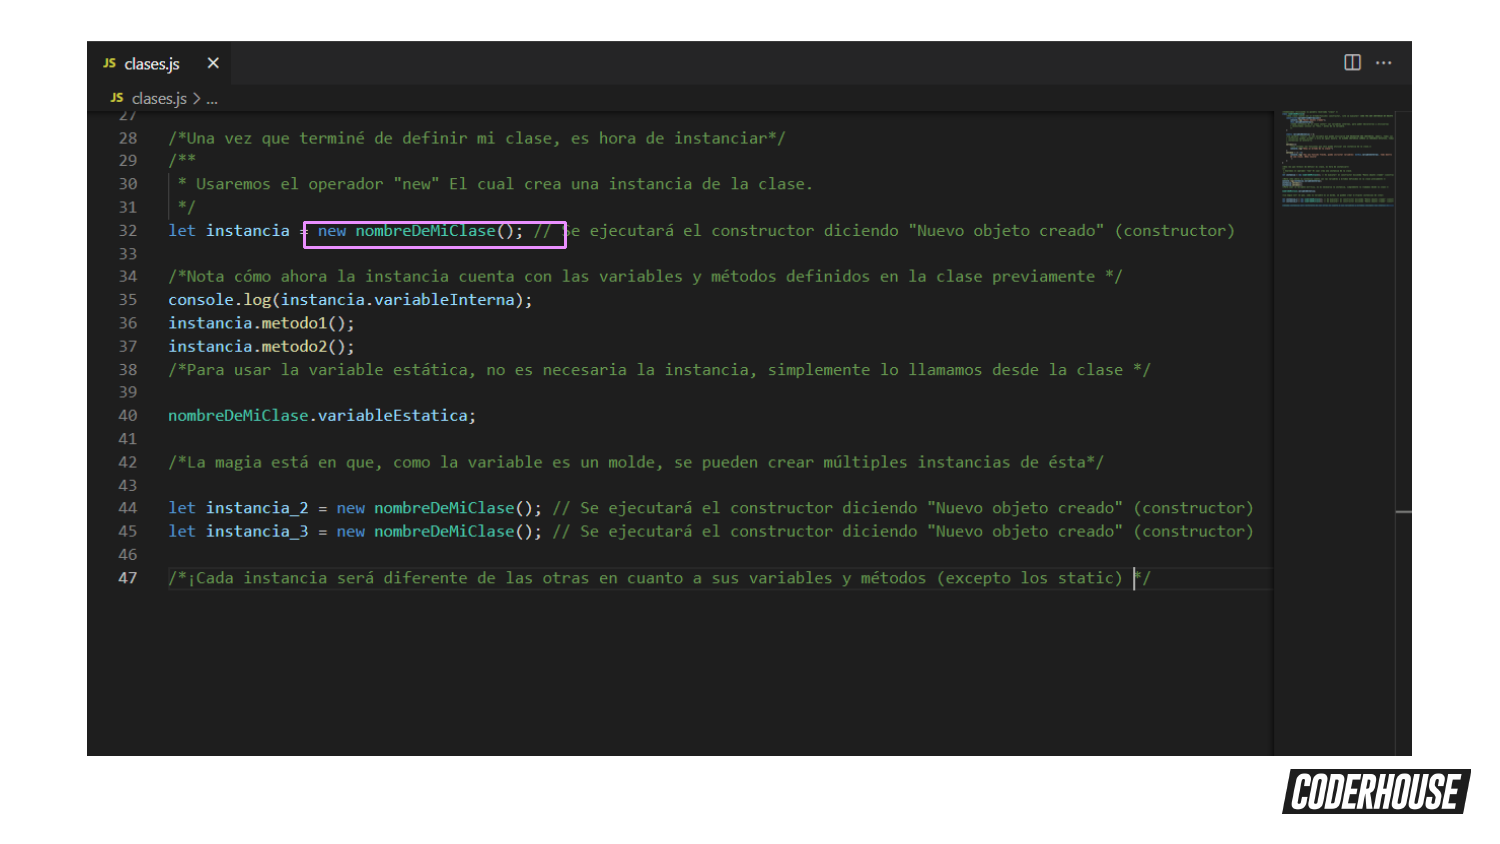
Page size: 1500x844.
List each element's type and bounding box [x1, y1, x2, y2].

picture [1281, 769, 1471, 814]
picture [87, 41, 1413, 756]
